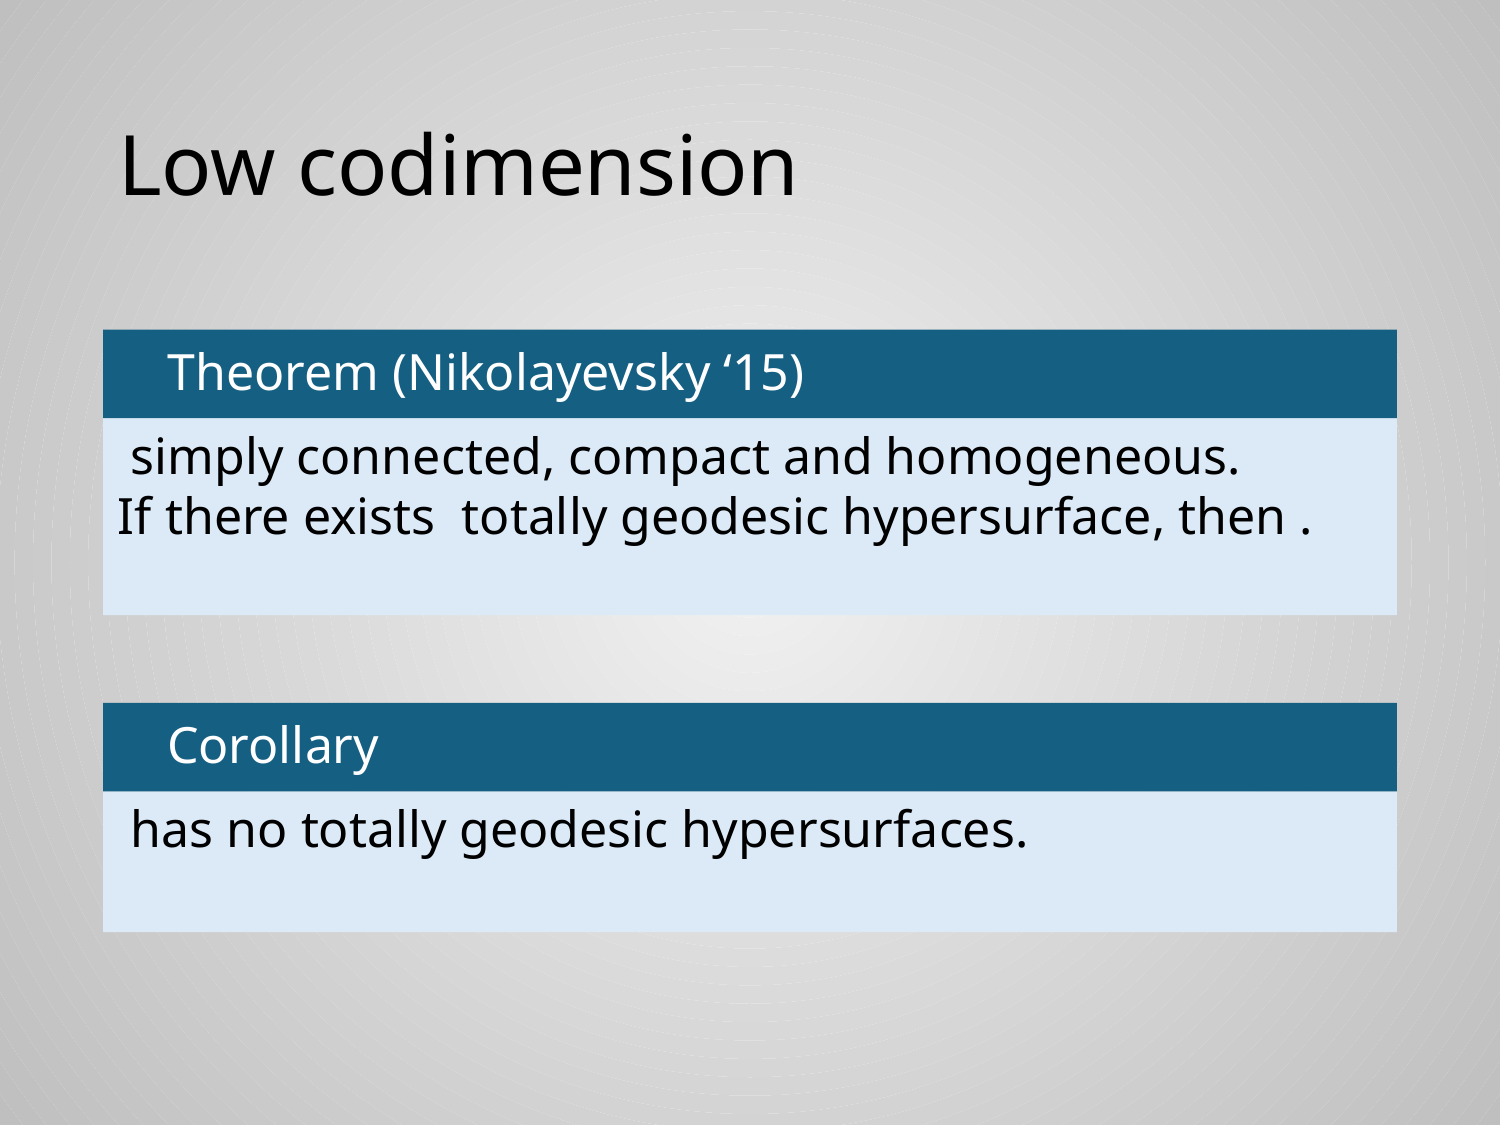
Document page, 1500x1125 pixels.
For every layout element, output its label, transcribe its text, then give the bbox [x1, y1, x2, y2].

text_box Corollary [101, 701, 1398, 793]
text_box [102, 793, 1398, 934]
text_box [102, 420, 1398, 617]
title Low codimension [103, 59, 1397, 278]
text_box Theorem (Nikolayevsky ‘15) [101, 328, 1398, 420]
